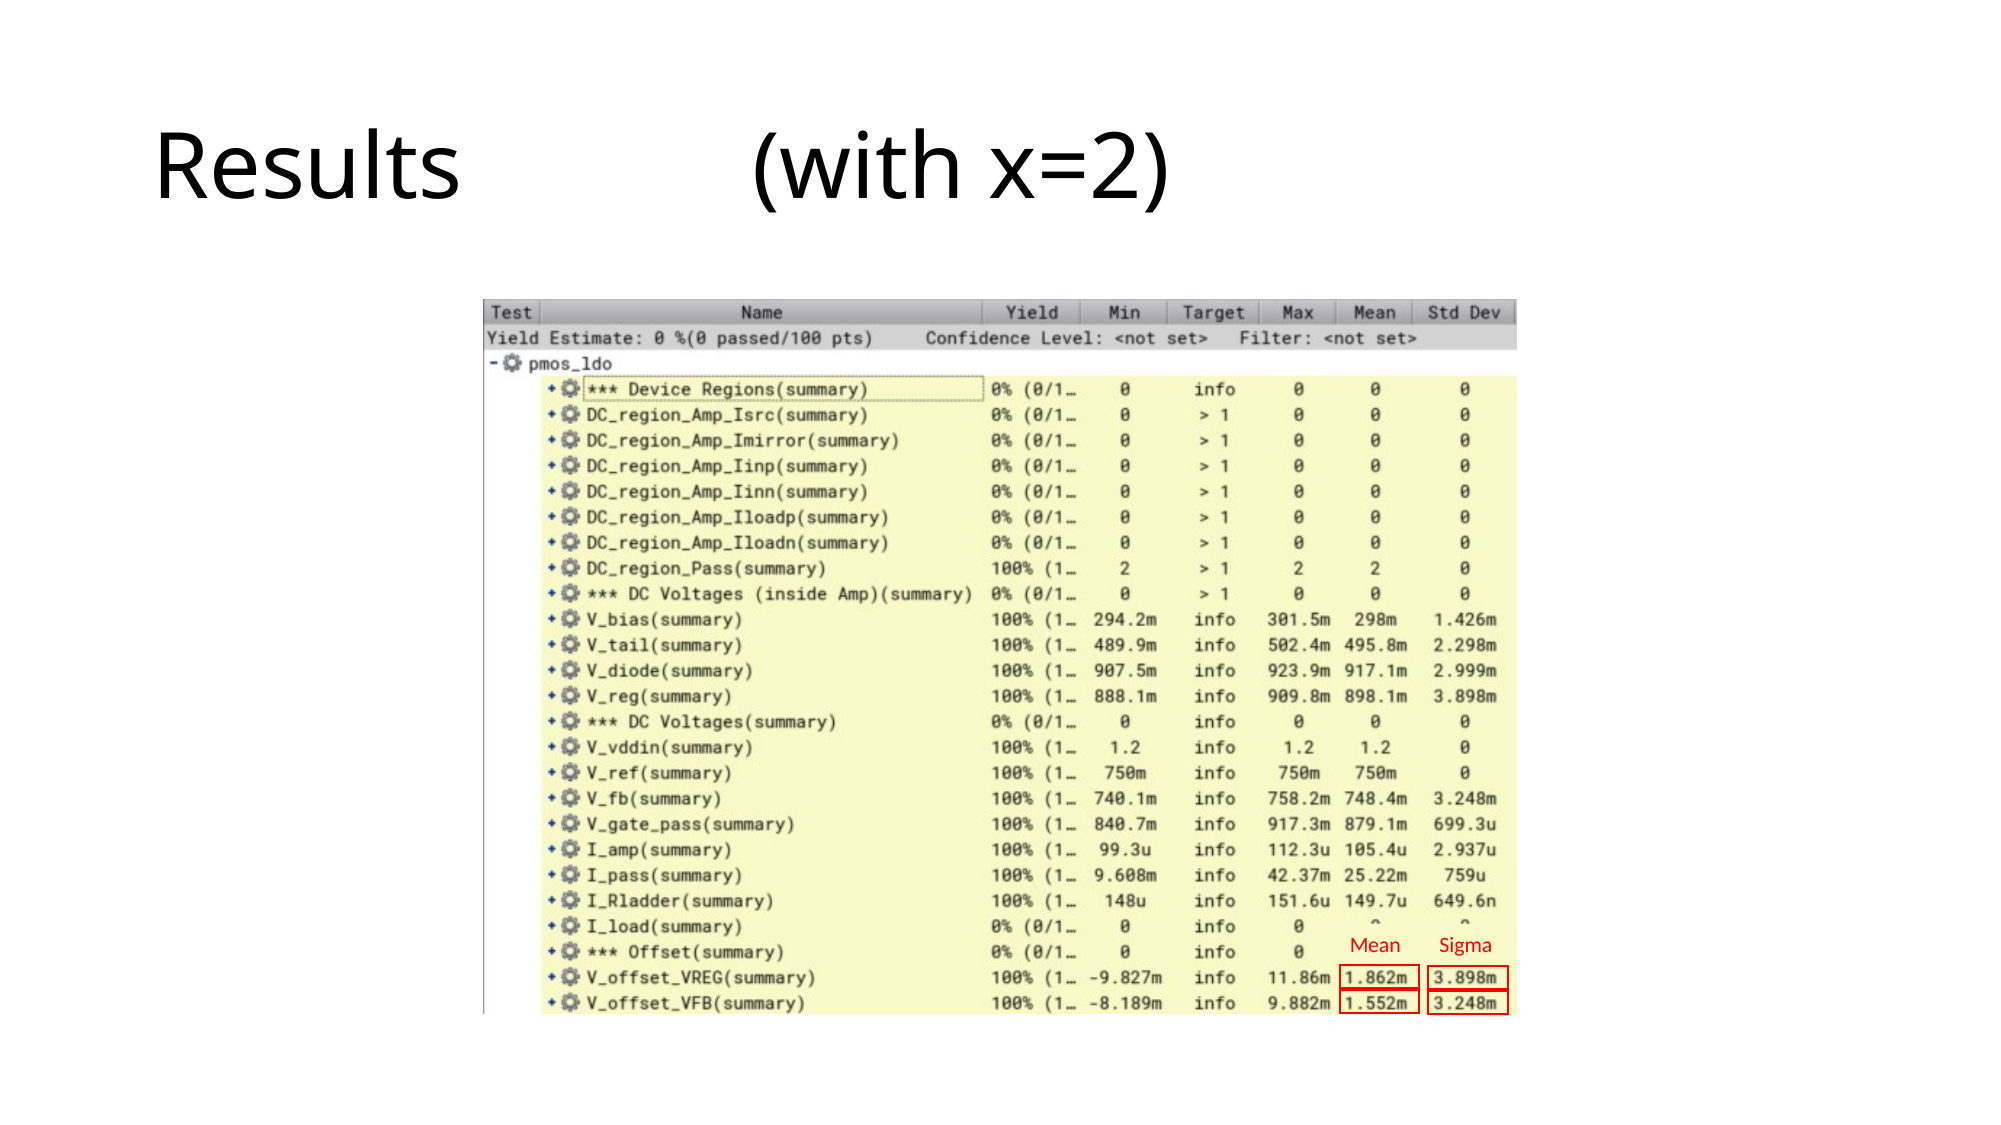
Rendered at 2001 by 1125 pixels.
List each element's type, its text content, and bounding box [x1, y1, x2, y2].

title Results (with x=2) [137, 59, 1863, 278]
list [483, 299, 1517, 1014]
